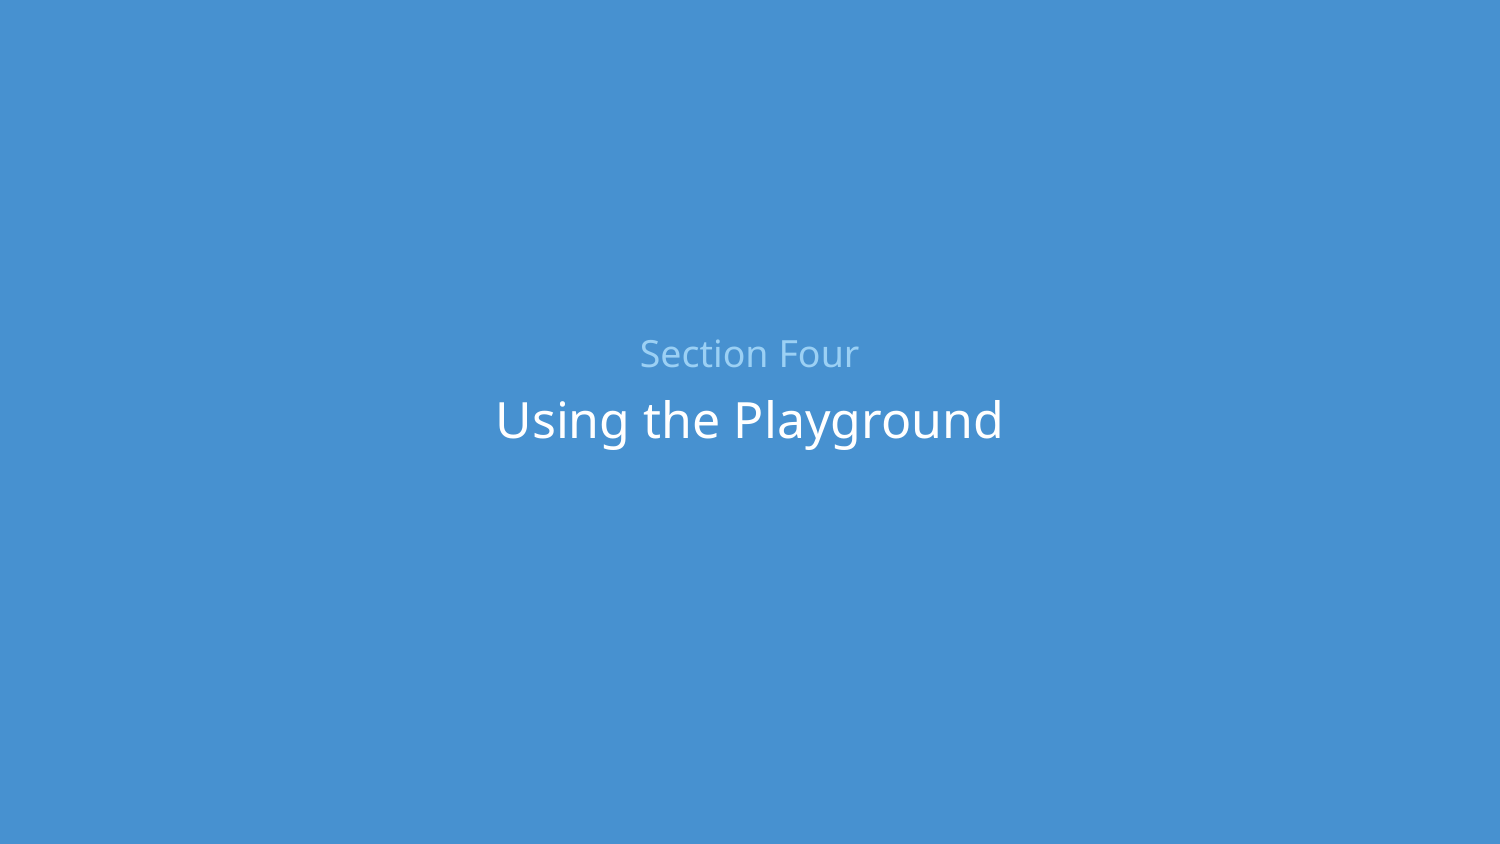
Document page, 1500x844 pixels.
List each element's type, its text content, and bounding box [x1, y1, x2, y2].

title Section Four [112, 262, 1388, 443]
subtitle Using the Playground [225, 380, 1275, 597]
